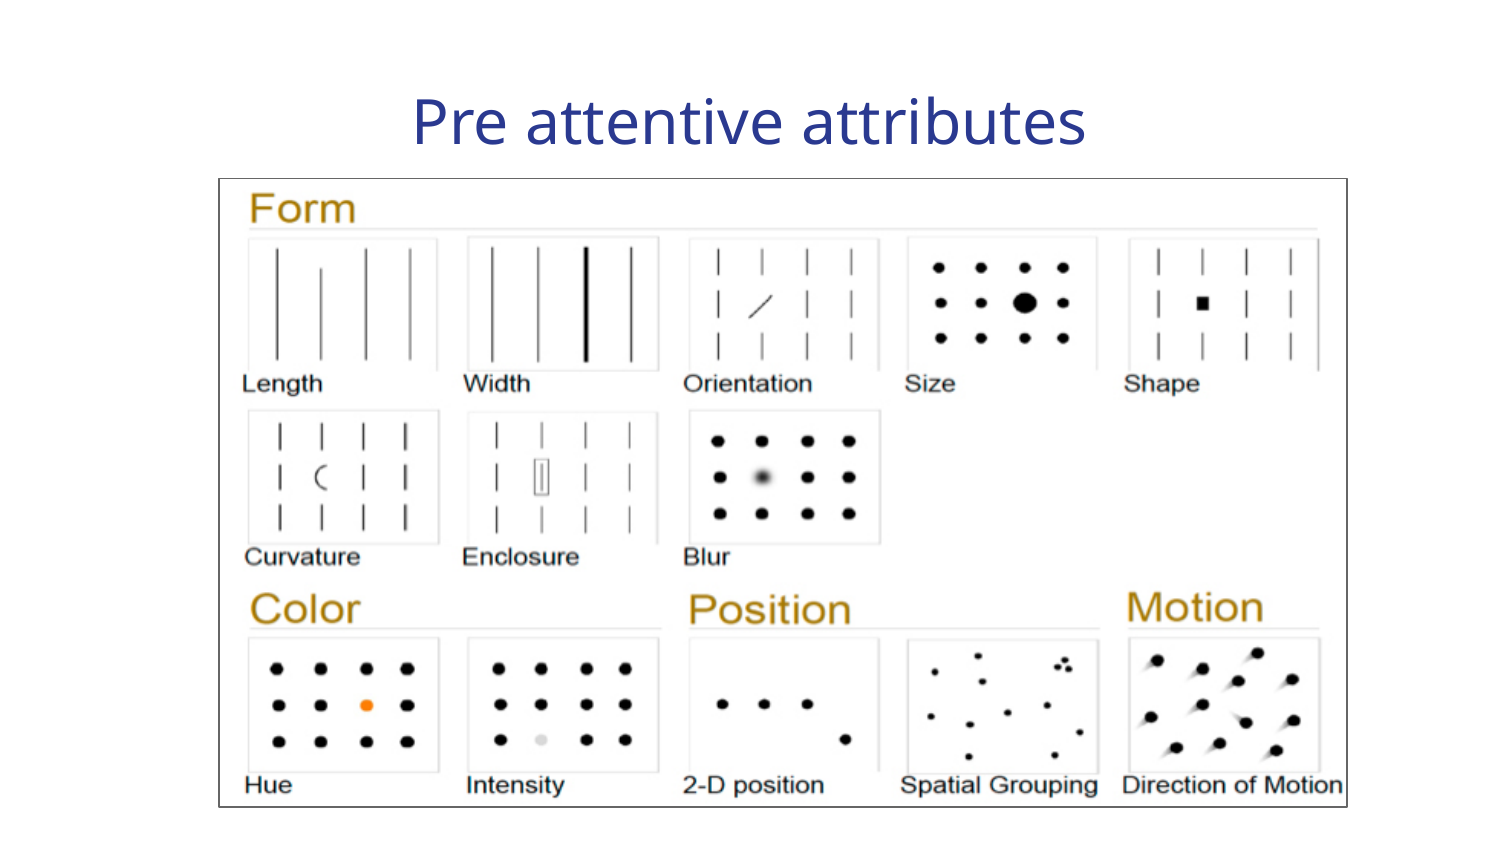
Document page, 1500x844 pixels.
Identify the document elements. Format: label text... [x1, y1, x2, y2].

picture [219, 179, 1347, 807]
title Pre attentive attributes [51, 67, 1449, 167]
